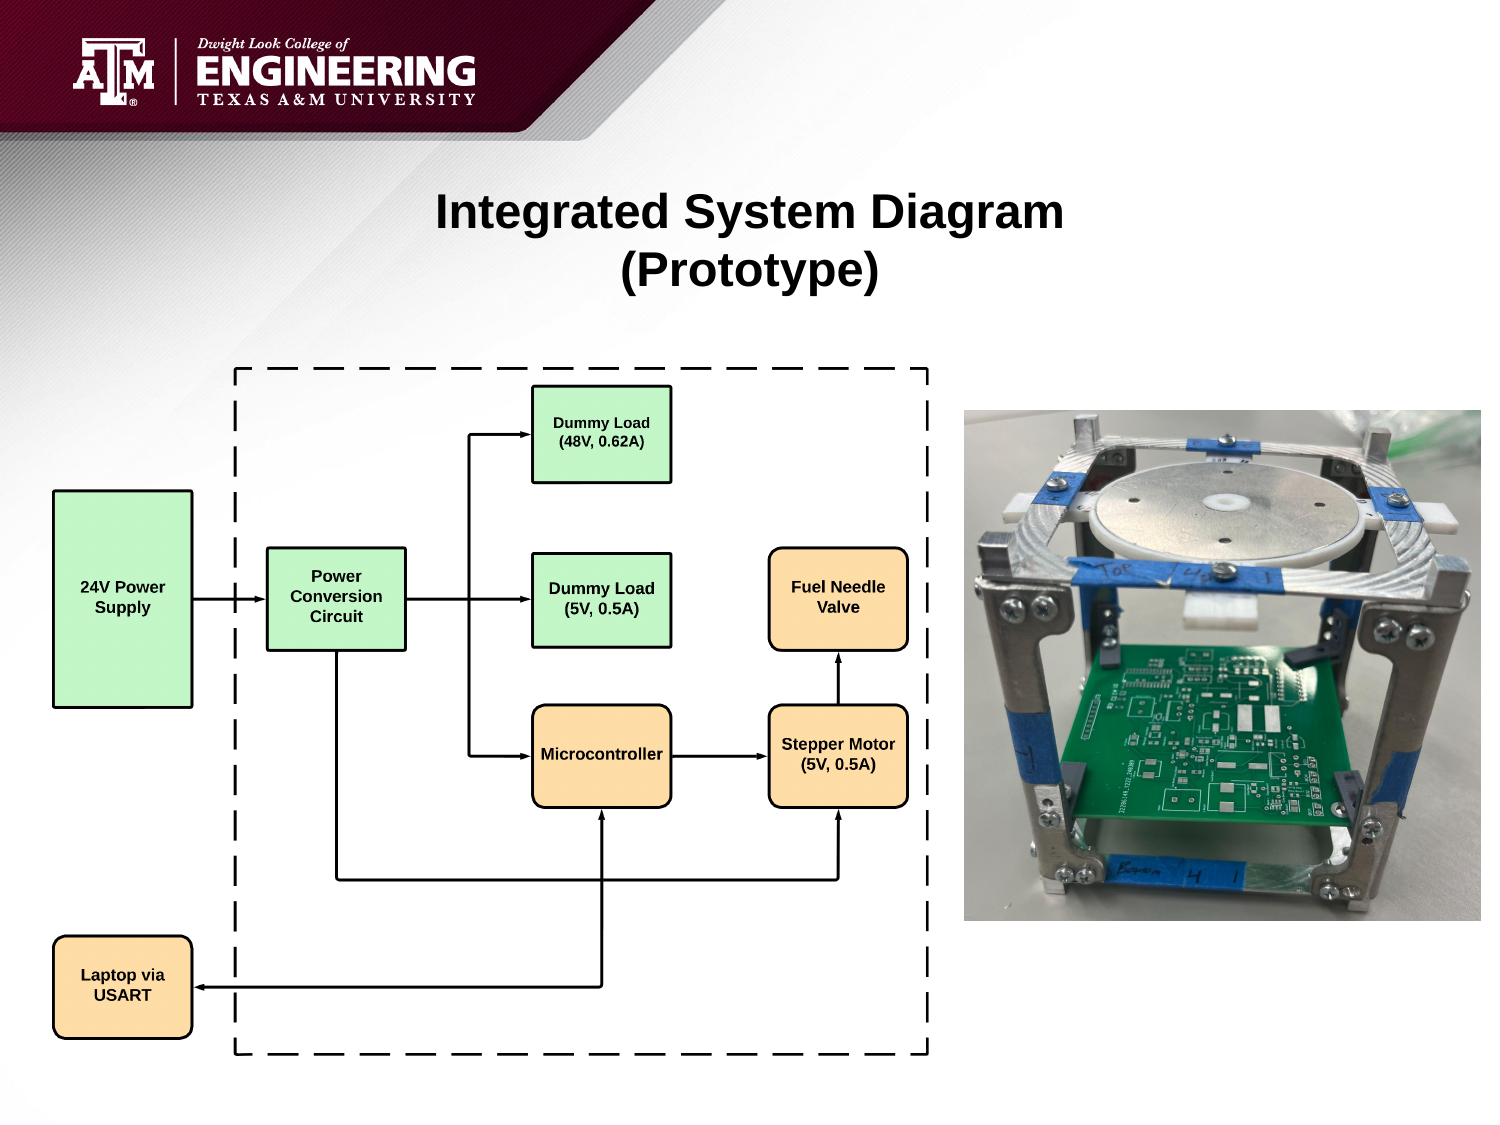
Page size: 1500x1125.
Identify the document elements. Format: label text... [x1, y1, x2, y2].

picture [0, 0, 1500, 1125]
title Integrated System Diagram (Prototype) [75, 172, 1425, 304]
